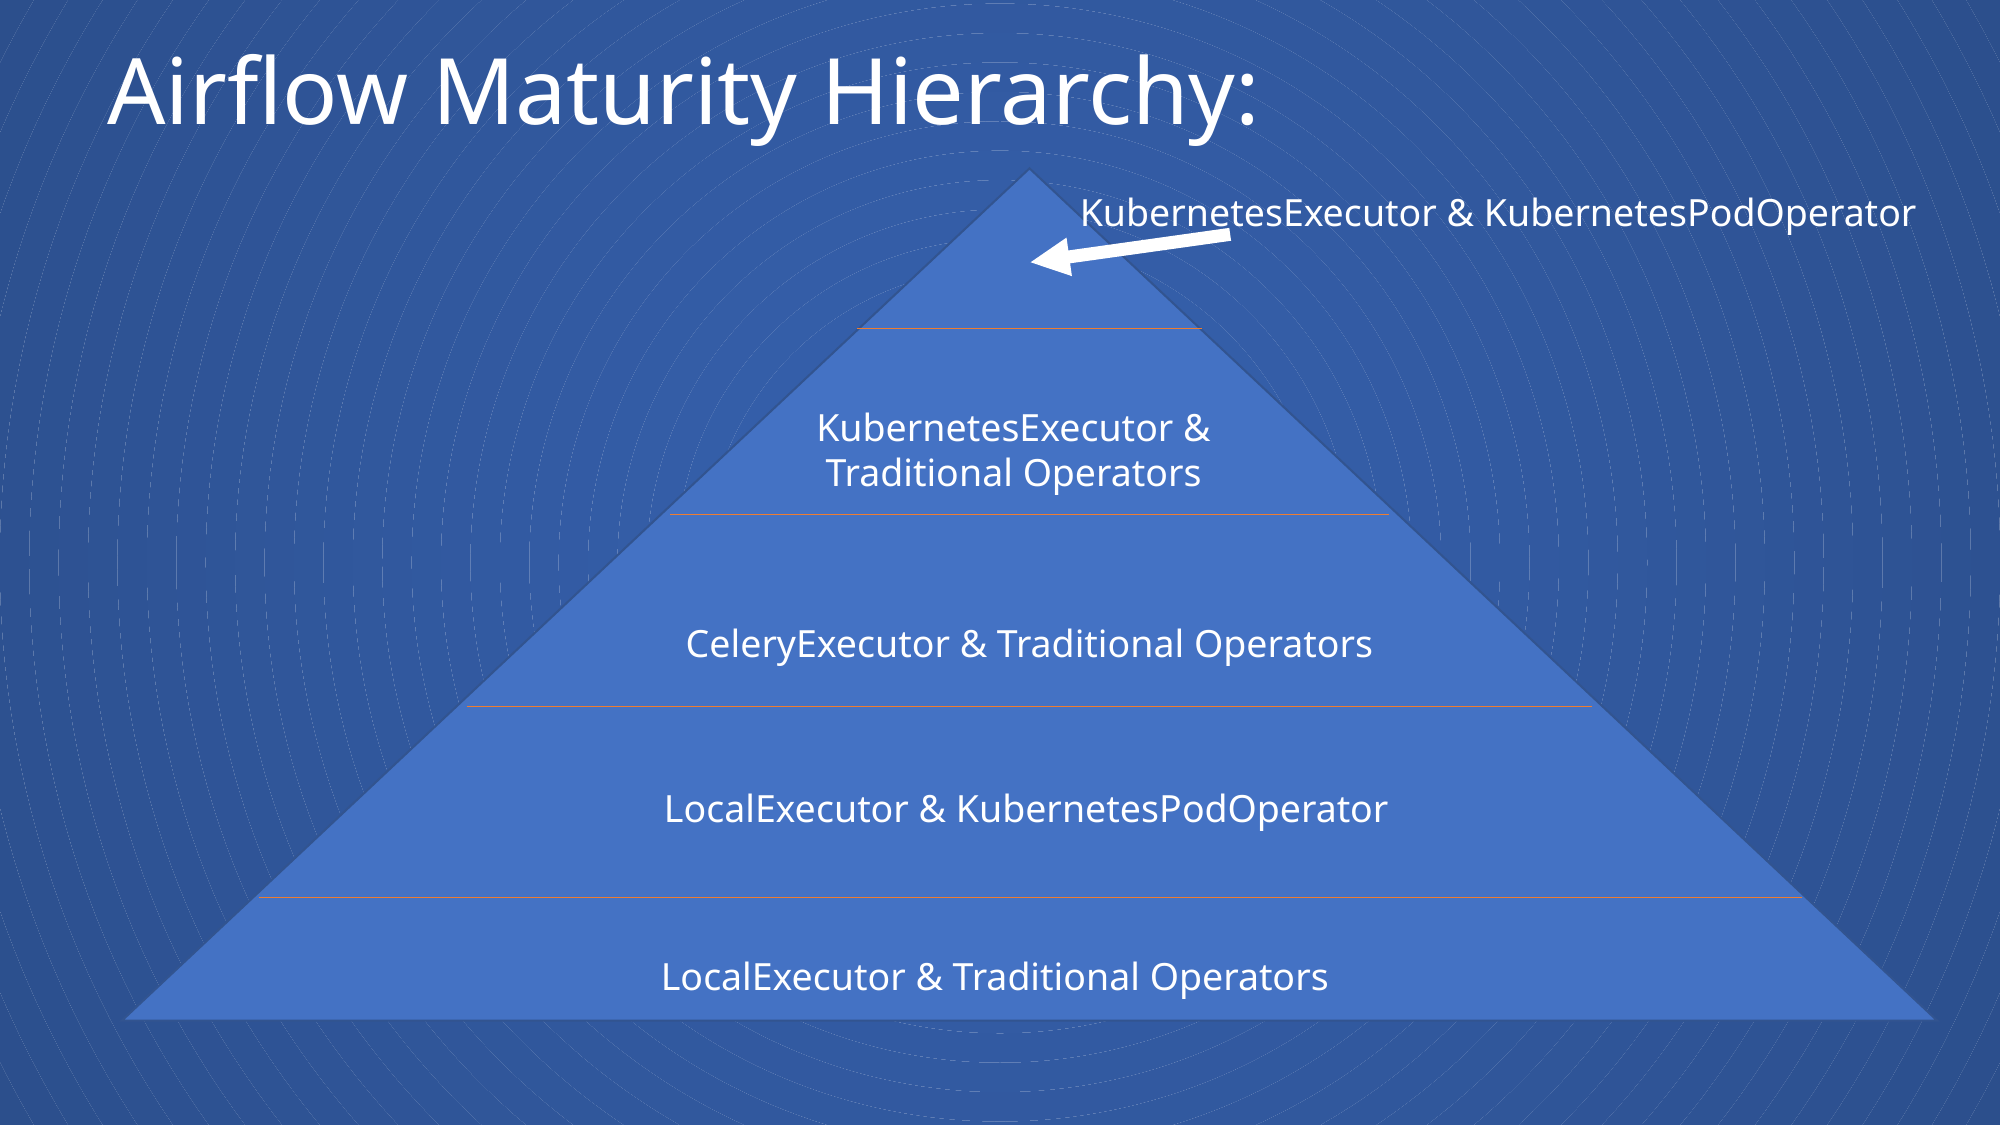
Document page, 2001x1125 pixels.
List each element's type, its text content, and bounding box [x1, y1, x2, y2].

text_box CeleryExecutor & Traditional Operators [590, 612, 1469, 673]
title Airflow Maturity Hierarchy: [92, 32, 1908, 153]
text_box [119, 427, 1940, 1022]
text_box KubernetesExecutor & Traditional Operators [720, 396, 1307, 502]
text_box [857, 166, 1202, 328]
text_box KubernetesExecutor & KubernetesPodOperator [1059, 181, 1938, 242]
text_box [785, 329, 1274, 396]
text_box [1030, 234, 1231, 263]
text_box LocalExecutor & KubernetesPodOperator [587, 777, 1466, 838]
text_box LocalExecutor & Traditional Operators [561, 945, 1439, 1006]
